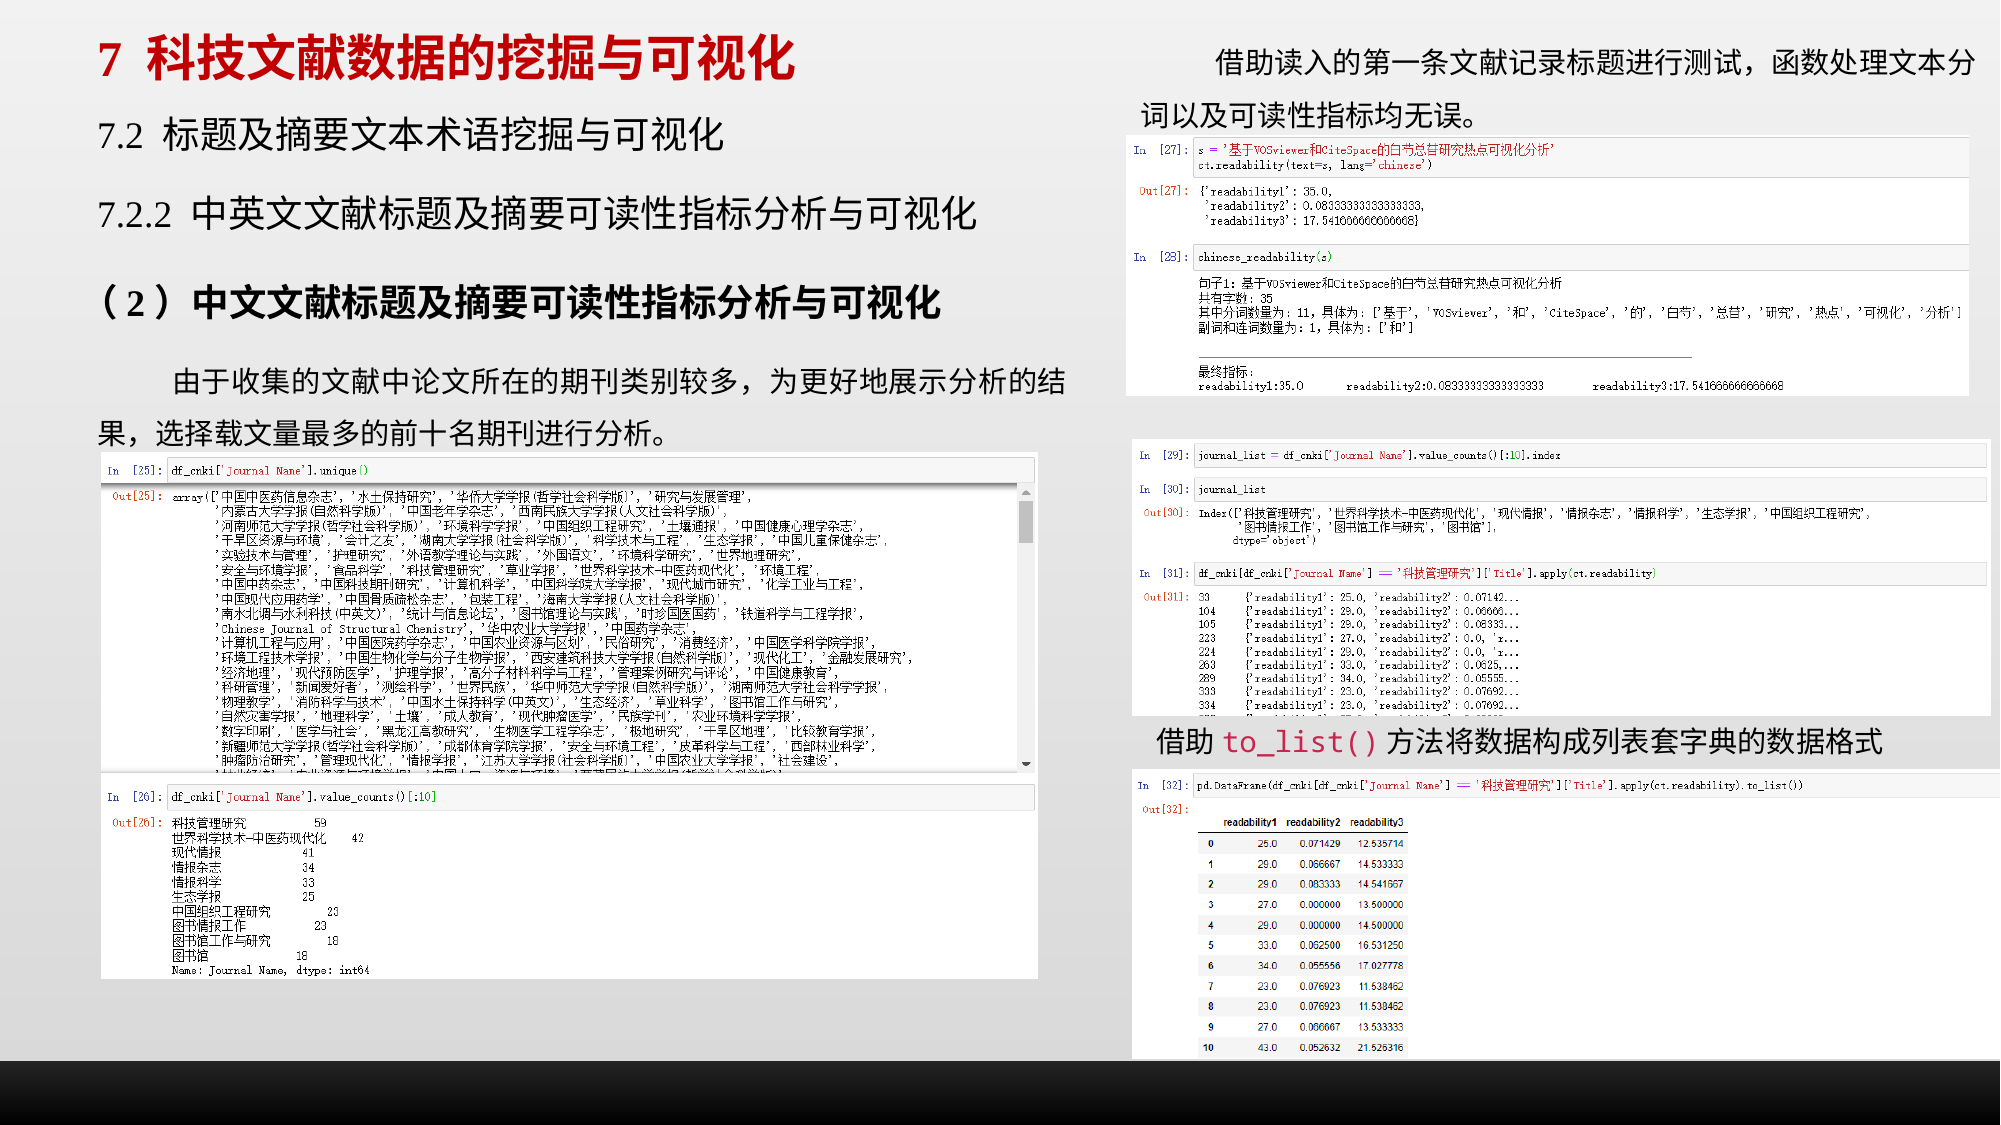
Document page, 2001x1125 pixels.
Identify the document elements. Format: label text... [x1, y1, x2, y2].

text_box 7.2 标题及摘要文本术语挖掘与可视化 [82, 103, 1083, 164]
text_box 由于收集的文献中论文所在的期刊类别较多，为更好地展示分析的结果，选择载文量最多的前十名期刊进行分析。 [82, 338, 1083, 458]
text_box （2）中文文献标题及摘要可读性指标分析与可视化 [21, 249, 1022, 332]
text_box 7.2.2 中英文文献标题及摘要可读性指标分析与可视化 [82, 181, 1083, 242]
text_box 借助读入的第一条文献记录标题进行测试，函数处理文本分词以及可读性指标均无误。 [1126, 19, 1997, 140]
picture [1132, 439, 1991, 716]
text_box 借助to_list()方法将数据构成列表套字典的数据格式 [1141, 716, 1945, 766]
picture [1125, 134, 1969, 396]
picture [1131, 769, 2000, 1059]
picture [100, 452, 1038, 979]
text_box 7 科技文献数据的挖掘与可视化 [82, 19, 1083, 94]
